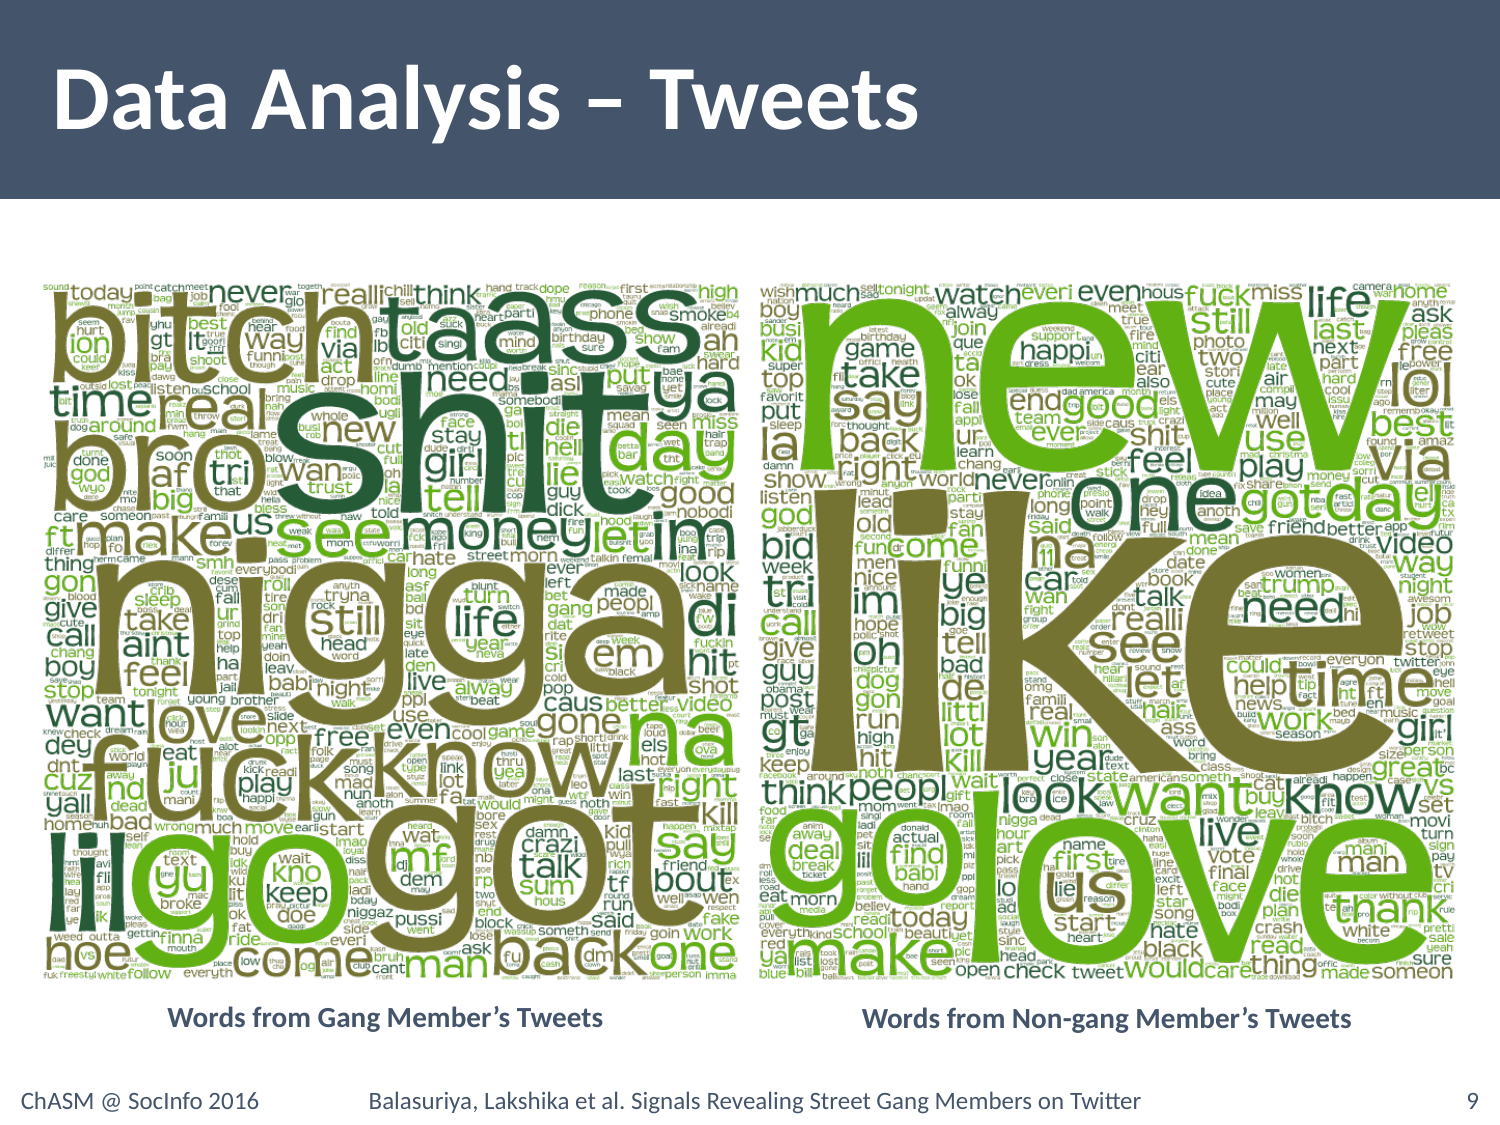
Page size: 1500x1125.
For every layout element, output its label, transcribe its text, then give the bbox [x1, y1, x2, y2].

picture [741, 265, 1473, 998]
title Data Analysis – Tweets [0, 0, 1500, 199]
slide_number ChASM @ SocInfo 2016 [5, 1069, 194, 1125]
text_box Words from Gang Member’s Tweets [35, 998, 736, 1046]
text_box Words from Non-gang Member’s Tweets [757, 998, 1458, 1047]
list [25, 265, 741, 998]
slide_number 9 [1317, 1069, 1495, 1125]
footer Balasuriya, Lakshika et al. Signals Revealing Street Gang Members on Twitter [194, 1069, 1317, 1125]
